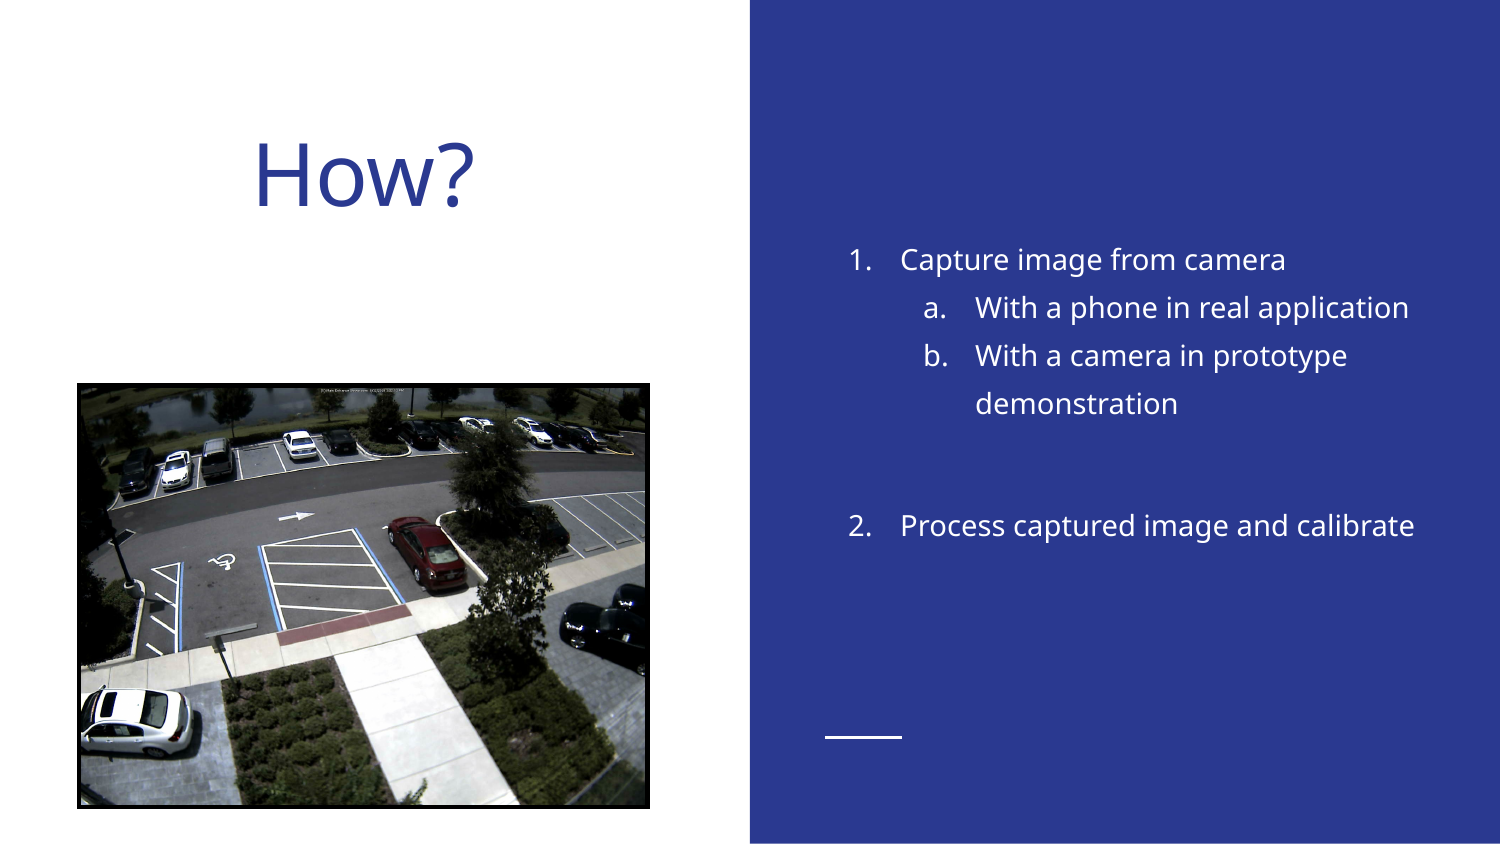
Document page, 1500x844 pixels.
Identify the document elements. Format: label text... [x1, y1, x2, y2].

picture [80, 387, 646, 805]
list Capture image from camera With a phone in real application With a camera in prototype demonstration Process captured image and calibrate [810, 118, 1440, 725]
title How? [31, 118, 696, 240]
